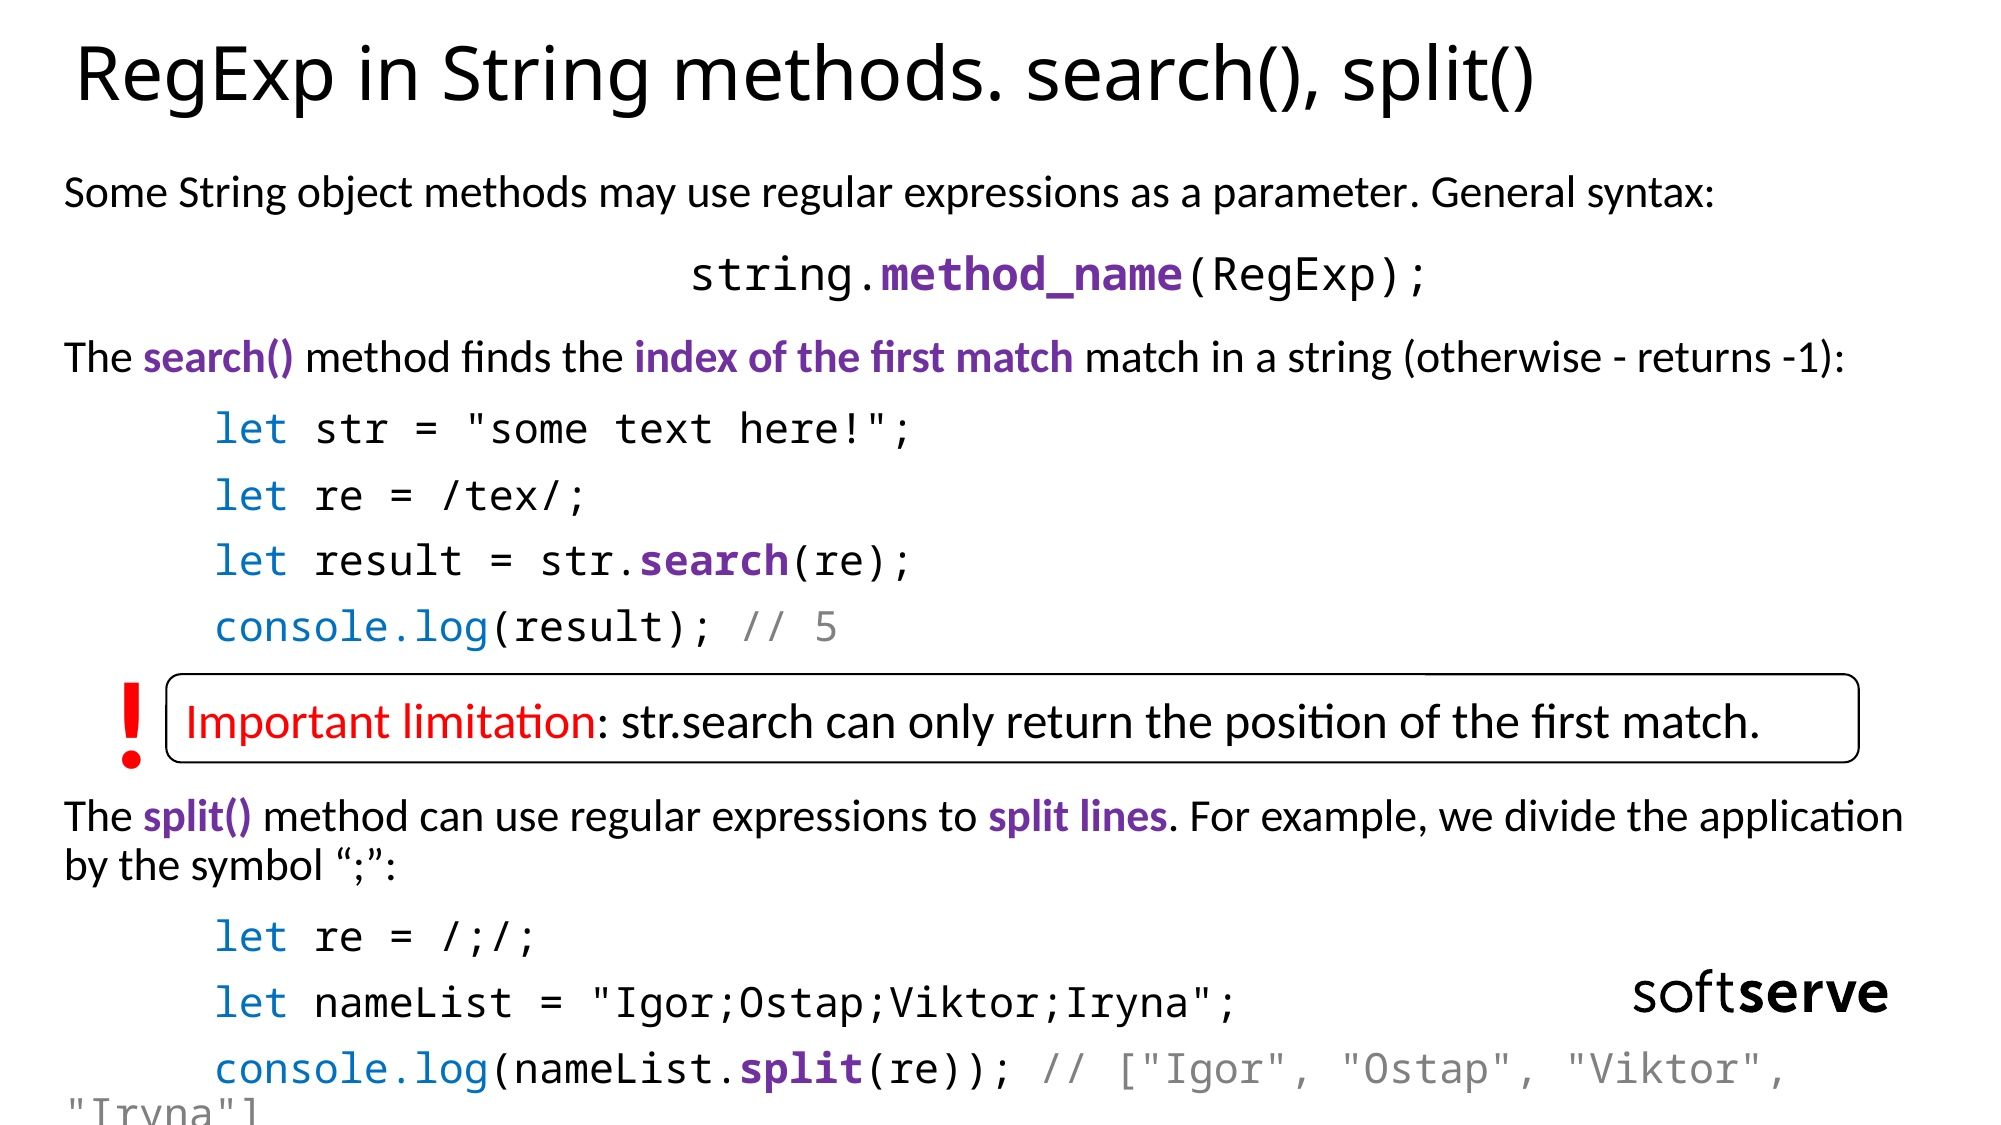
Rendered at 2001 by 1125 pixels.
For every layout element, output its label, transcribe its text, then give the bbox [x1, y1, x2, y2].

list Some String object methods may use regular expressions as a parameter. General syntax: string.method_name(RegExp); The search() method finds the index of the first match match in a string (otherwise - returns -1): let str = "some text here!"; let re = /tex/; let result = str.search(re); console.log(result); // 5 The split() method can use regular expressions to split lines. For example, we divide the application by the symbol “;”: let re = /;/; let nameList = "Igor;Ostap;Viktor;Iryna"; console.log(nameList.split(re)); // ["Igor", "Ostap", "Viktor", "Iryna"] [49, 160, 1966, 1085]
title RegExp in String methods. search(), split() [59, 28, 1957, 115]
text_box Important limitation: str.search can only return the position of the first match. [178, 673, 1860, 764]
text_box ! [86, 636, 178, 801]
